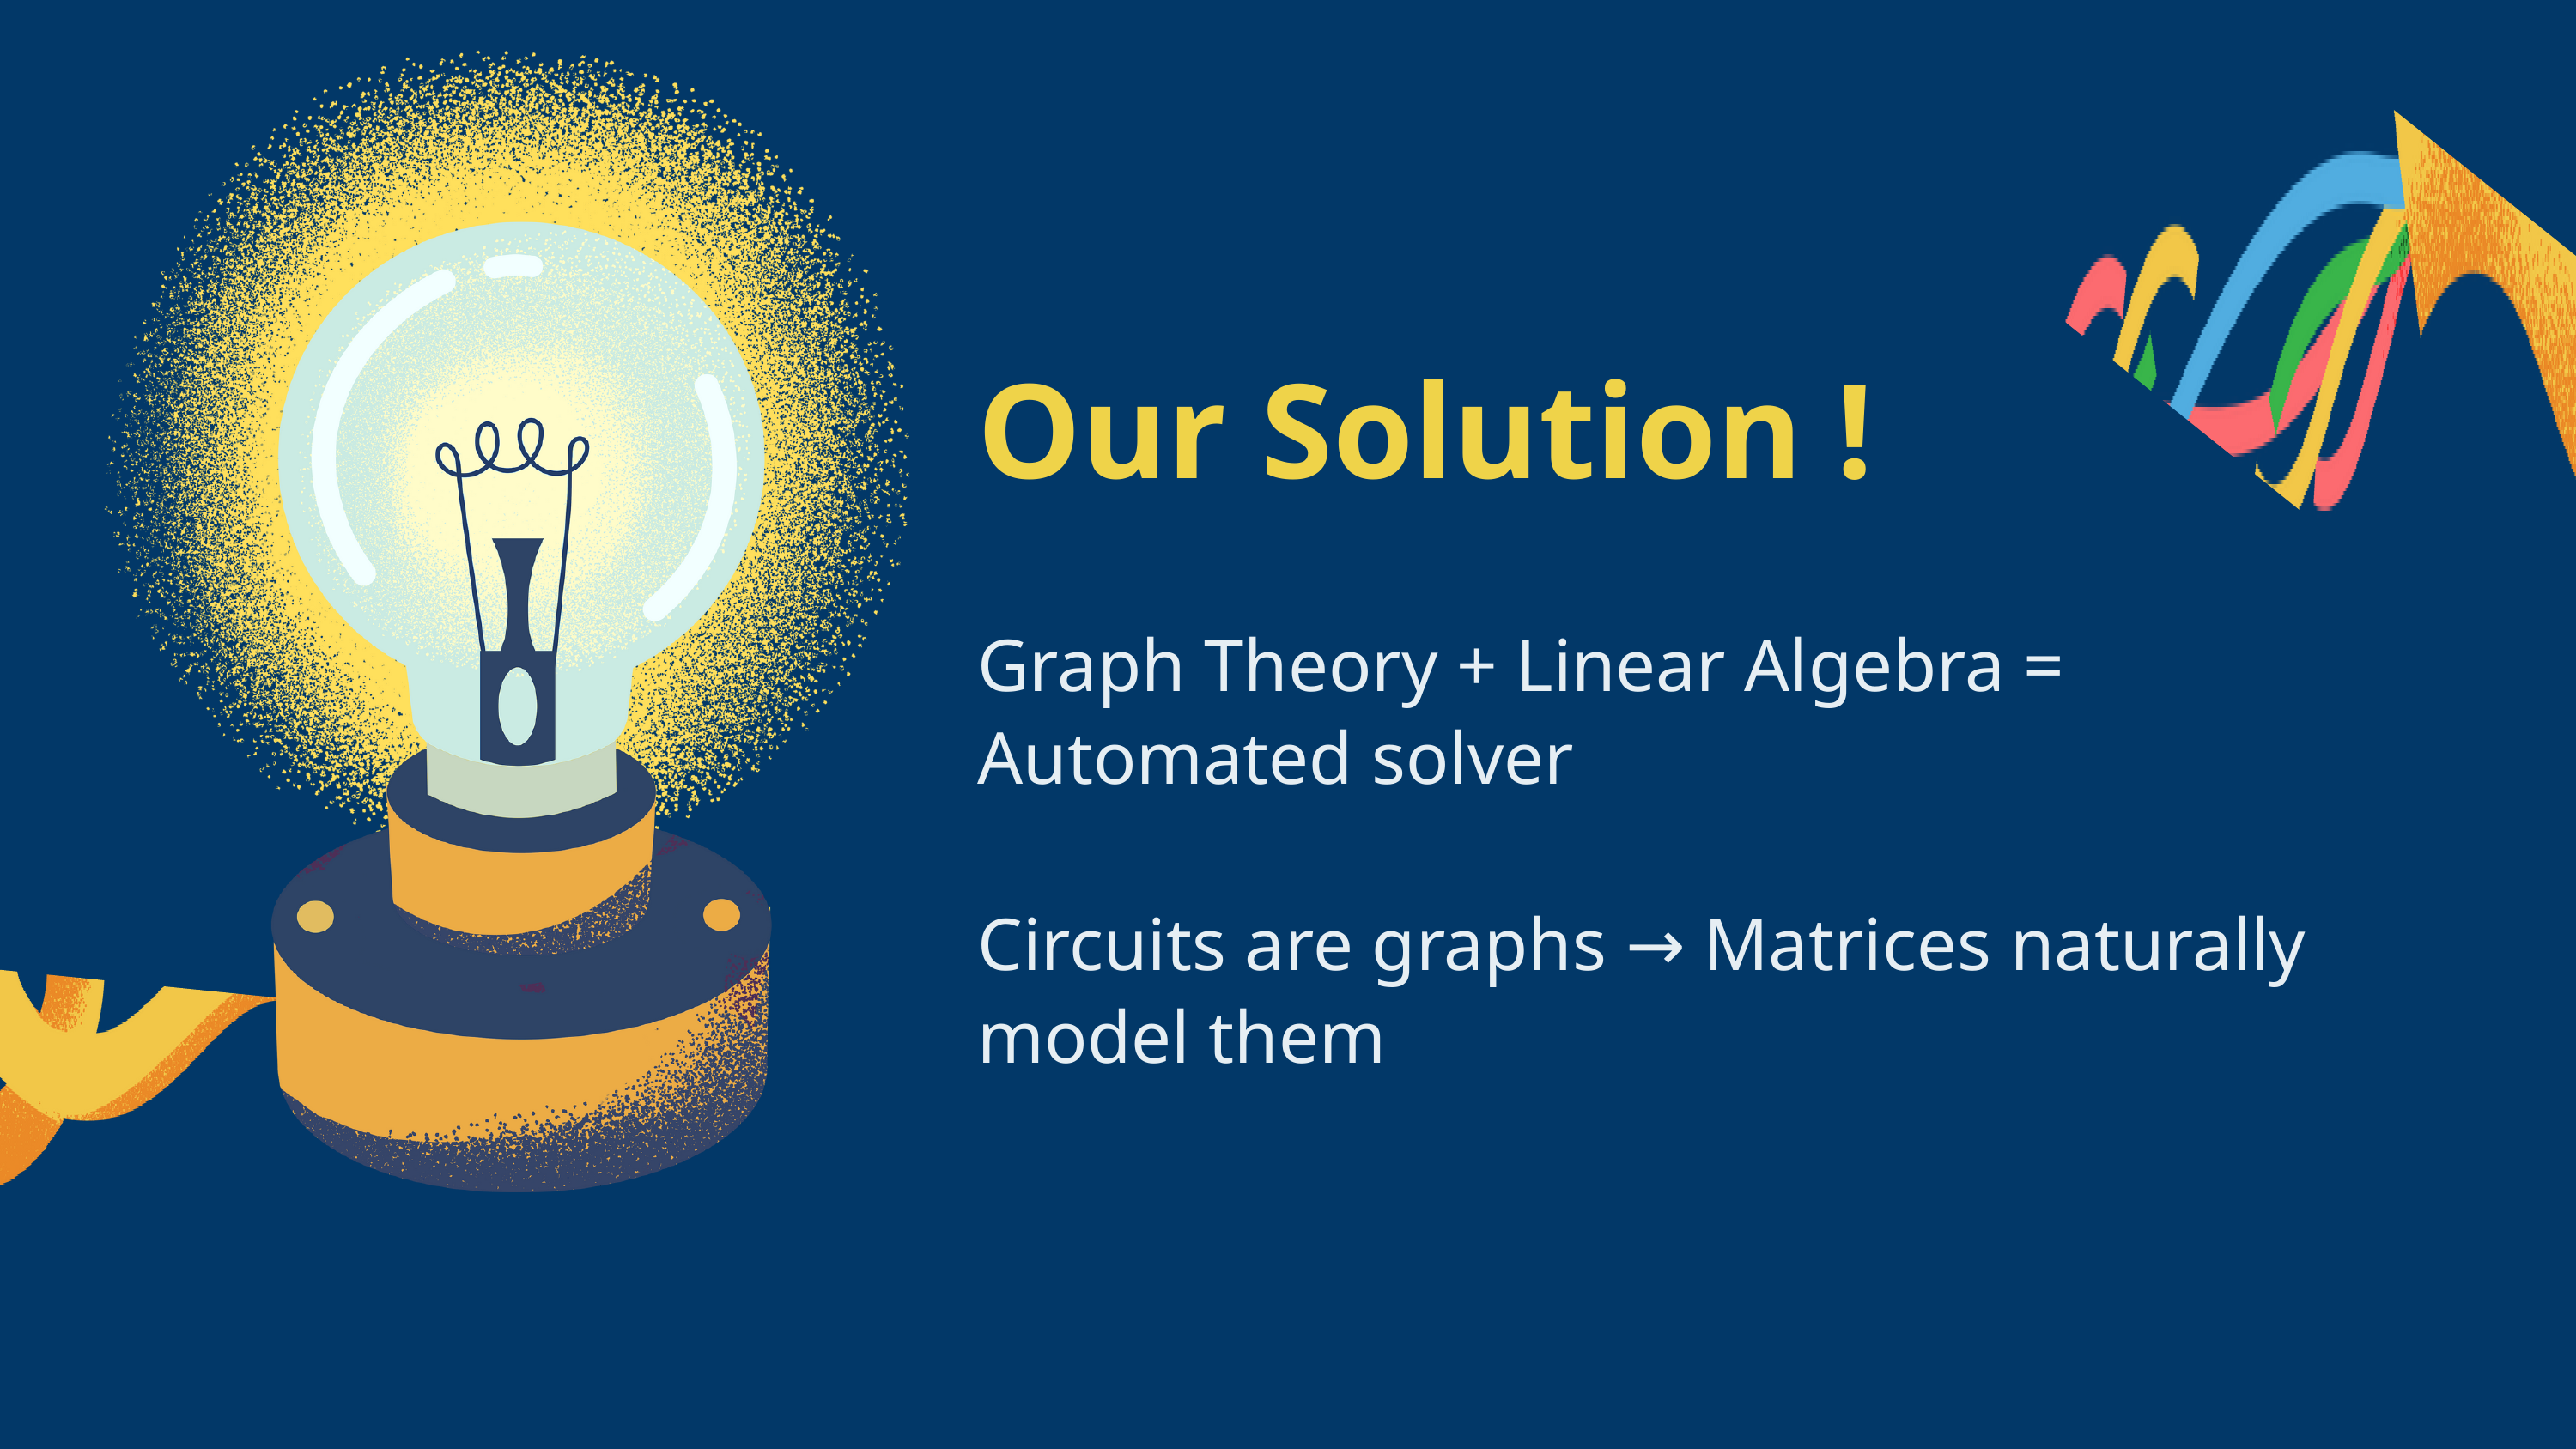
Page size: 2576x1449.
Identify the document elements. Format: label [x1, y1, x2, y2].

text_box [104, 50, 910, 1192]
text_box [1663, 0, 2576, 732]
text_box [0, 969, 490, 1350]
text_box [977, 351, 2432, 1051]
